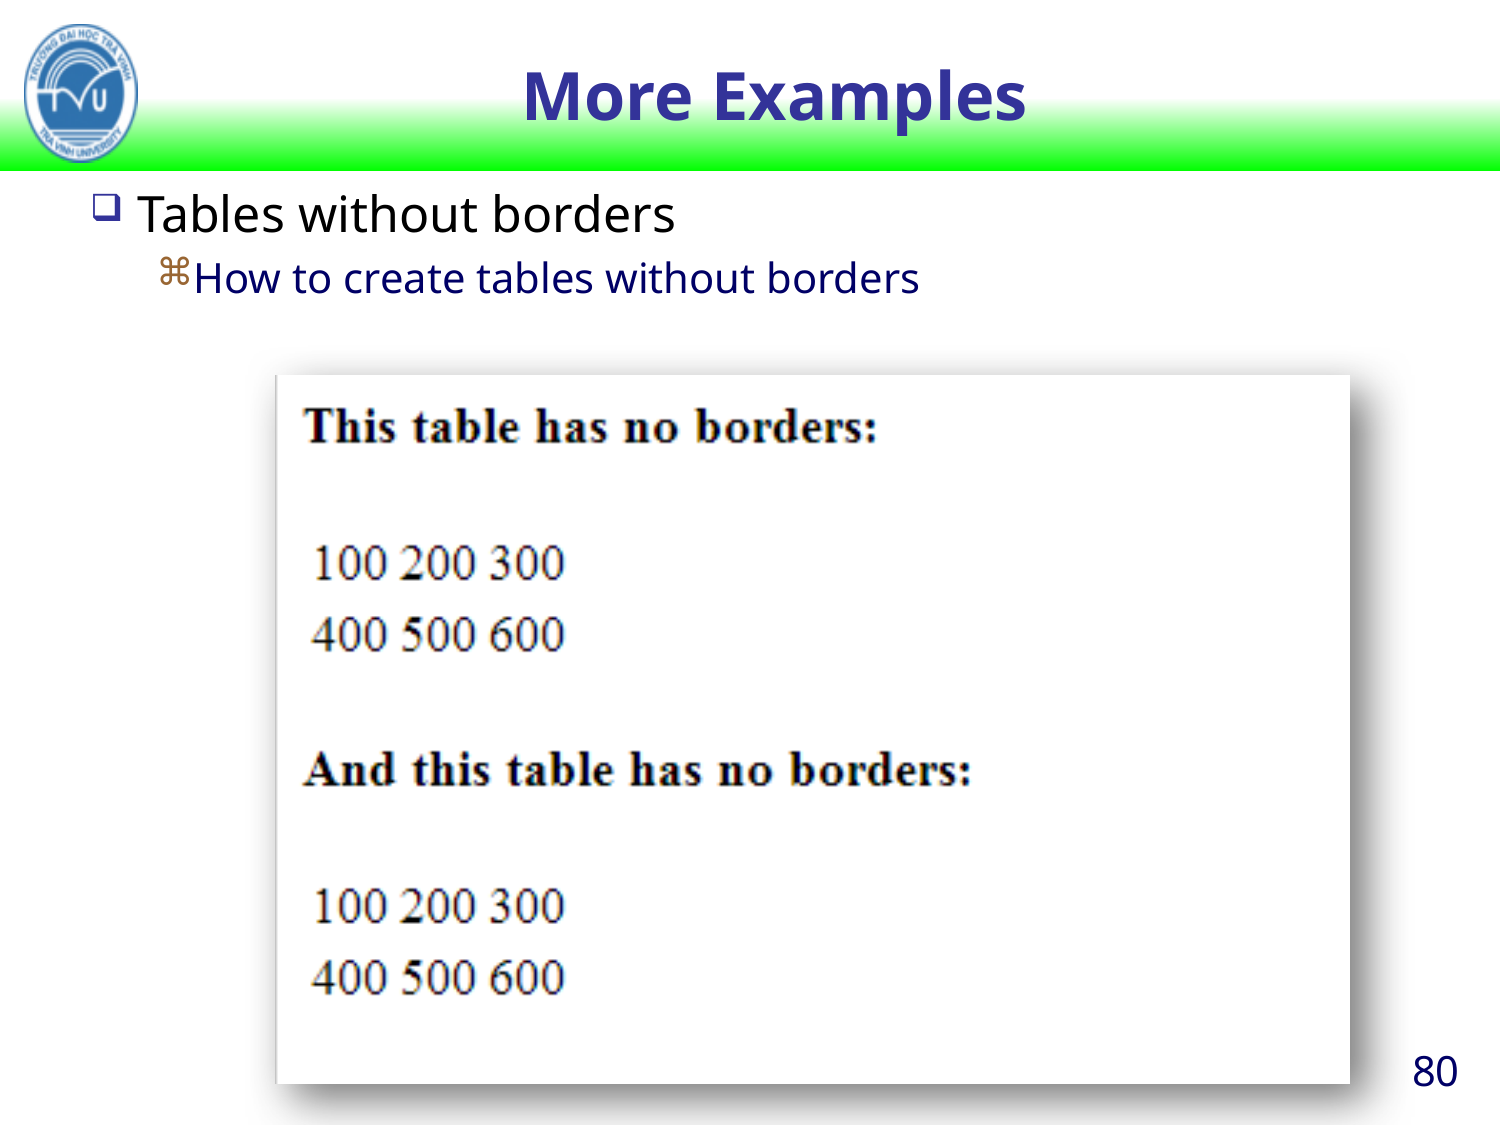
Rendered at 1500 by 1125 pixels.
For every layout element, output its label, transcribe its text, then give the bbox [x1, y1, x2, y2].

slide_number 80 [1312, 1037, 1476, 1101]
list Tables without borders How to create tables without borders [74, 174, 1476, 338]
title More Examples [74, 24, 1476, 163]
picture [24, 24, 74, 163]
picture [274, 374, 1351, 1085]
